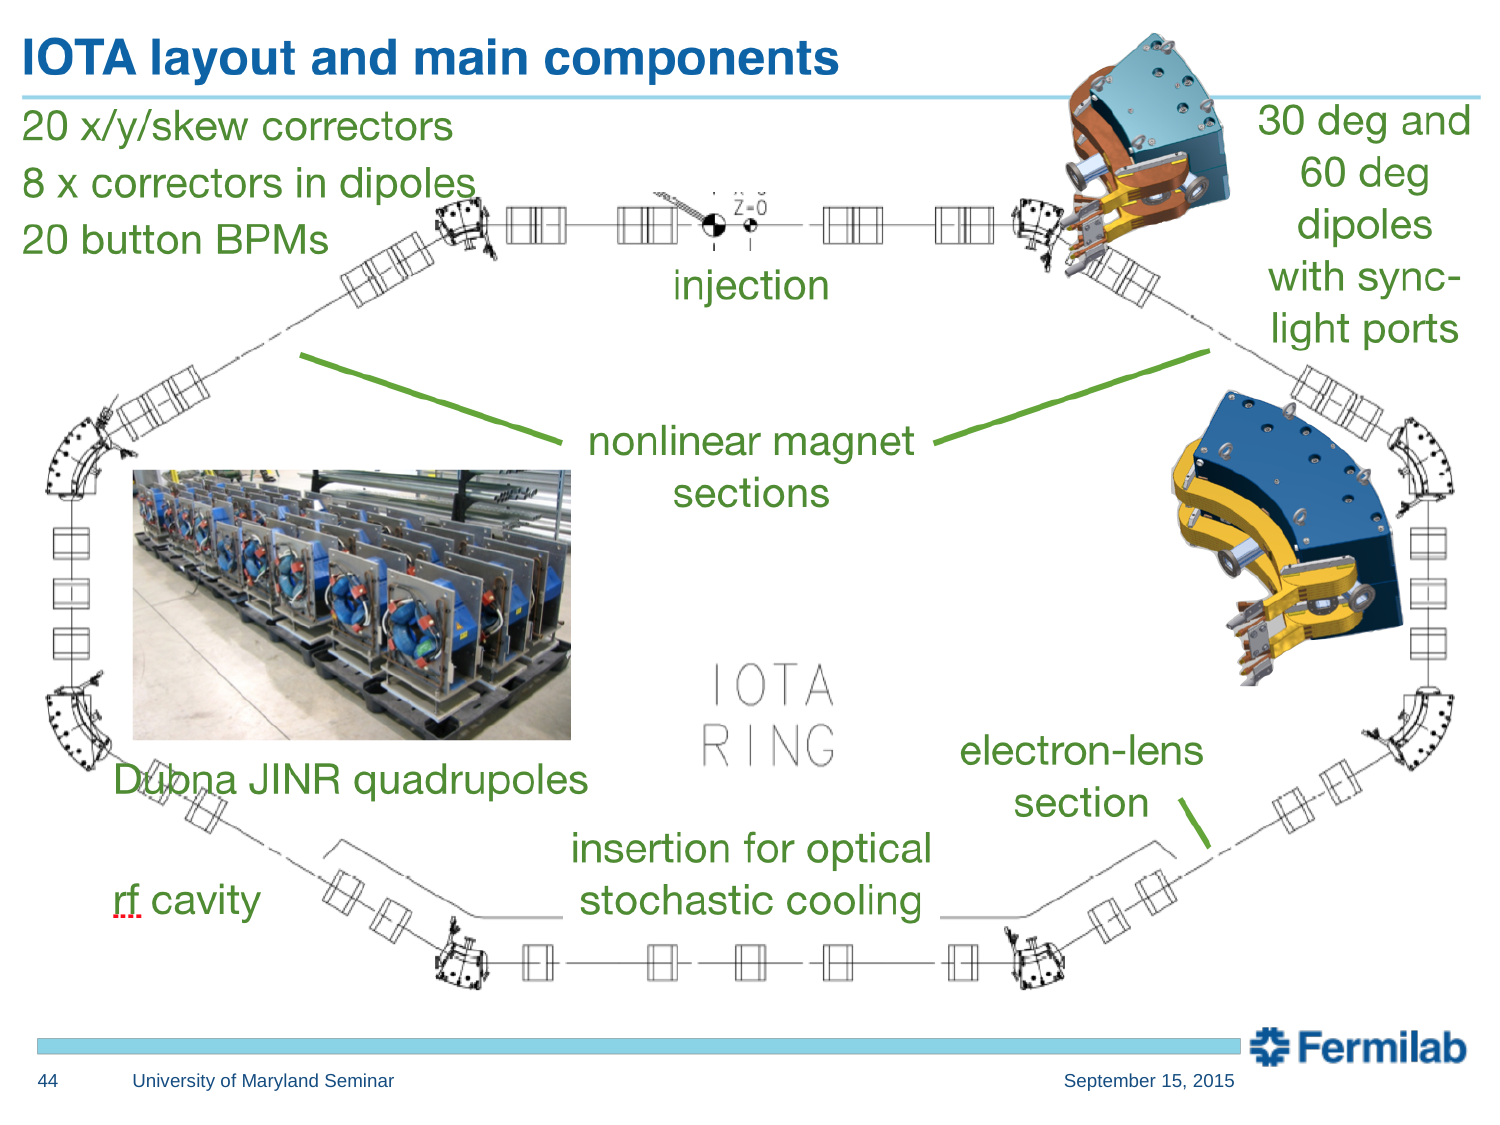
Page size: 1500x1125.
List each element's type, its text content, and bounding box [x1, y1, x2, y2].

picture [0, 0, 1500, 1001]
footer University of Maryland Seminar [132, 1068, 1014, 1109]
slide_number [1058, 1068, 1235, 1109]
slide_number 44 [37, 1068, 111, 1109]
